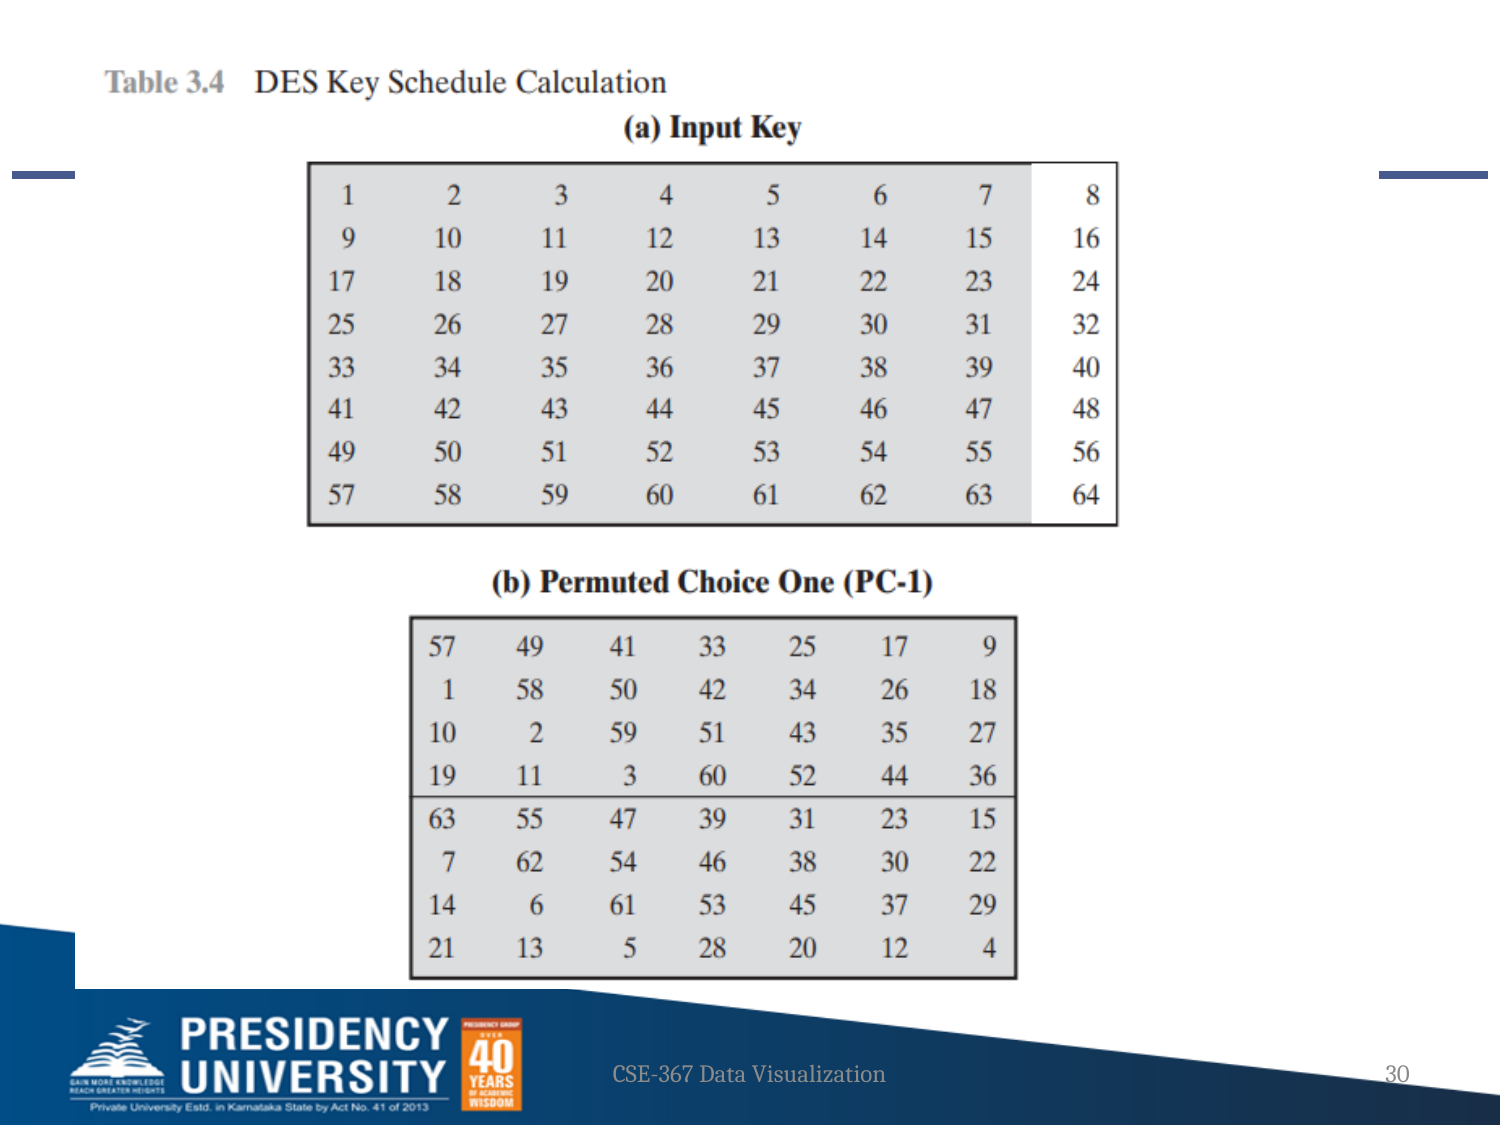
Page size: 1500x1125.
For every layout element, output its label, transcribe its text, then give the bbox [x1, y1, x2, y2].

slide_number 30 [1074, 1042, 1425, 1103]
picture [0, 49, 1500, 1125]
footer CSE-367 Data Visualization [512, 1042, 988, 1103]
